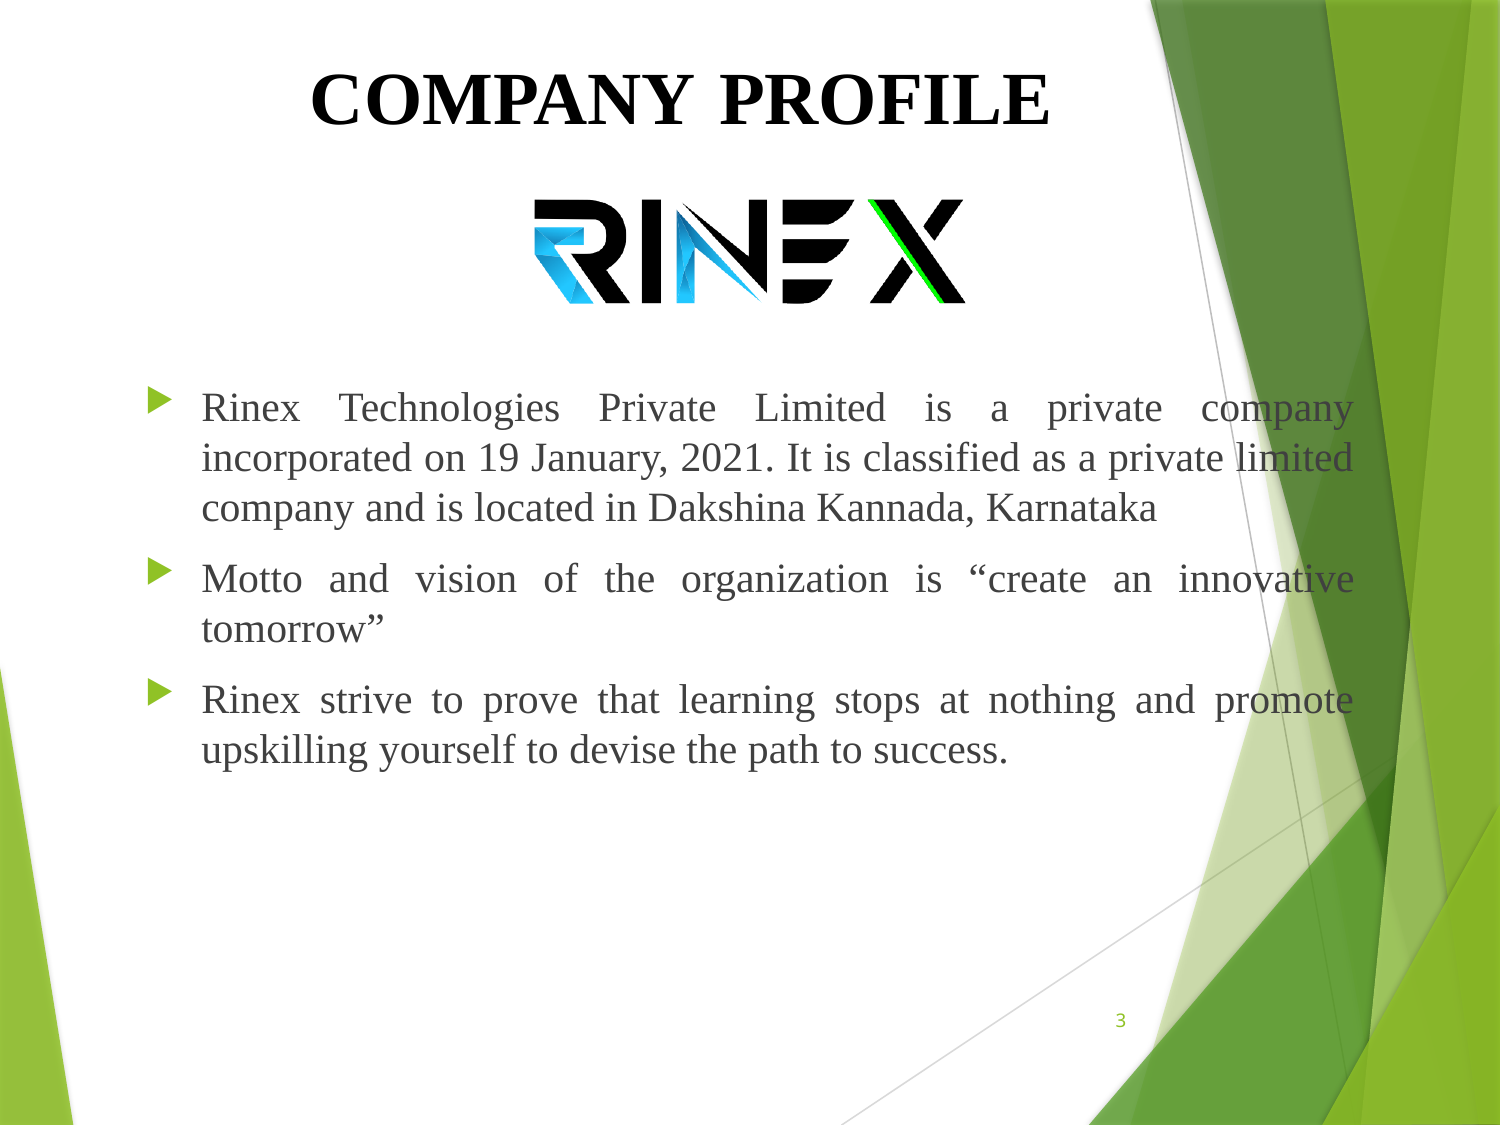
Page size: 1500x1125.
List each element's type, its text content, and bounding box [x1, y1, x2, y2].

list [533, 199, 967, 305]
slide_number 3 [1057, 991, 1142, 1051]
title COMPANY PROFILE [174, 24, 1188, 213]
list Rinex Technologies Private Limited is a private company incorporated on 19 January, 2021. It is classified as a private limited company and is located in Dakshina Kannada, Karnataka Motto and vision of the organization is “create an innovative tomorrow” Rinex strive to prove that learning stops at nothing and promote upskilling yourself to devise the path to success. [129, 301, 1371, 1052]
